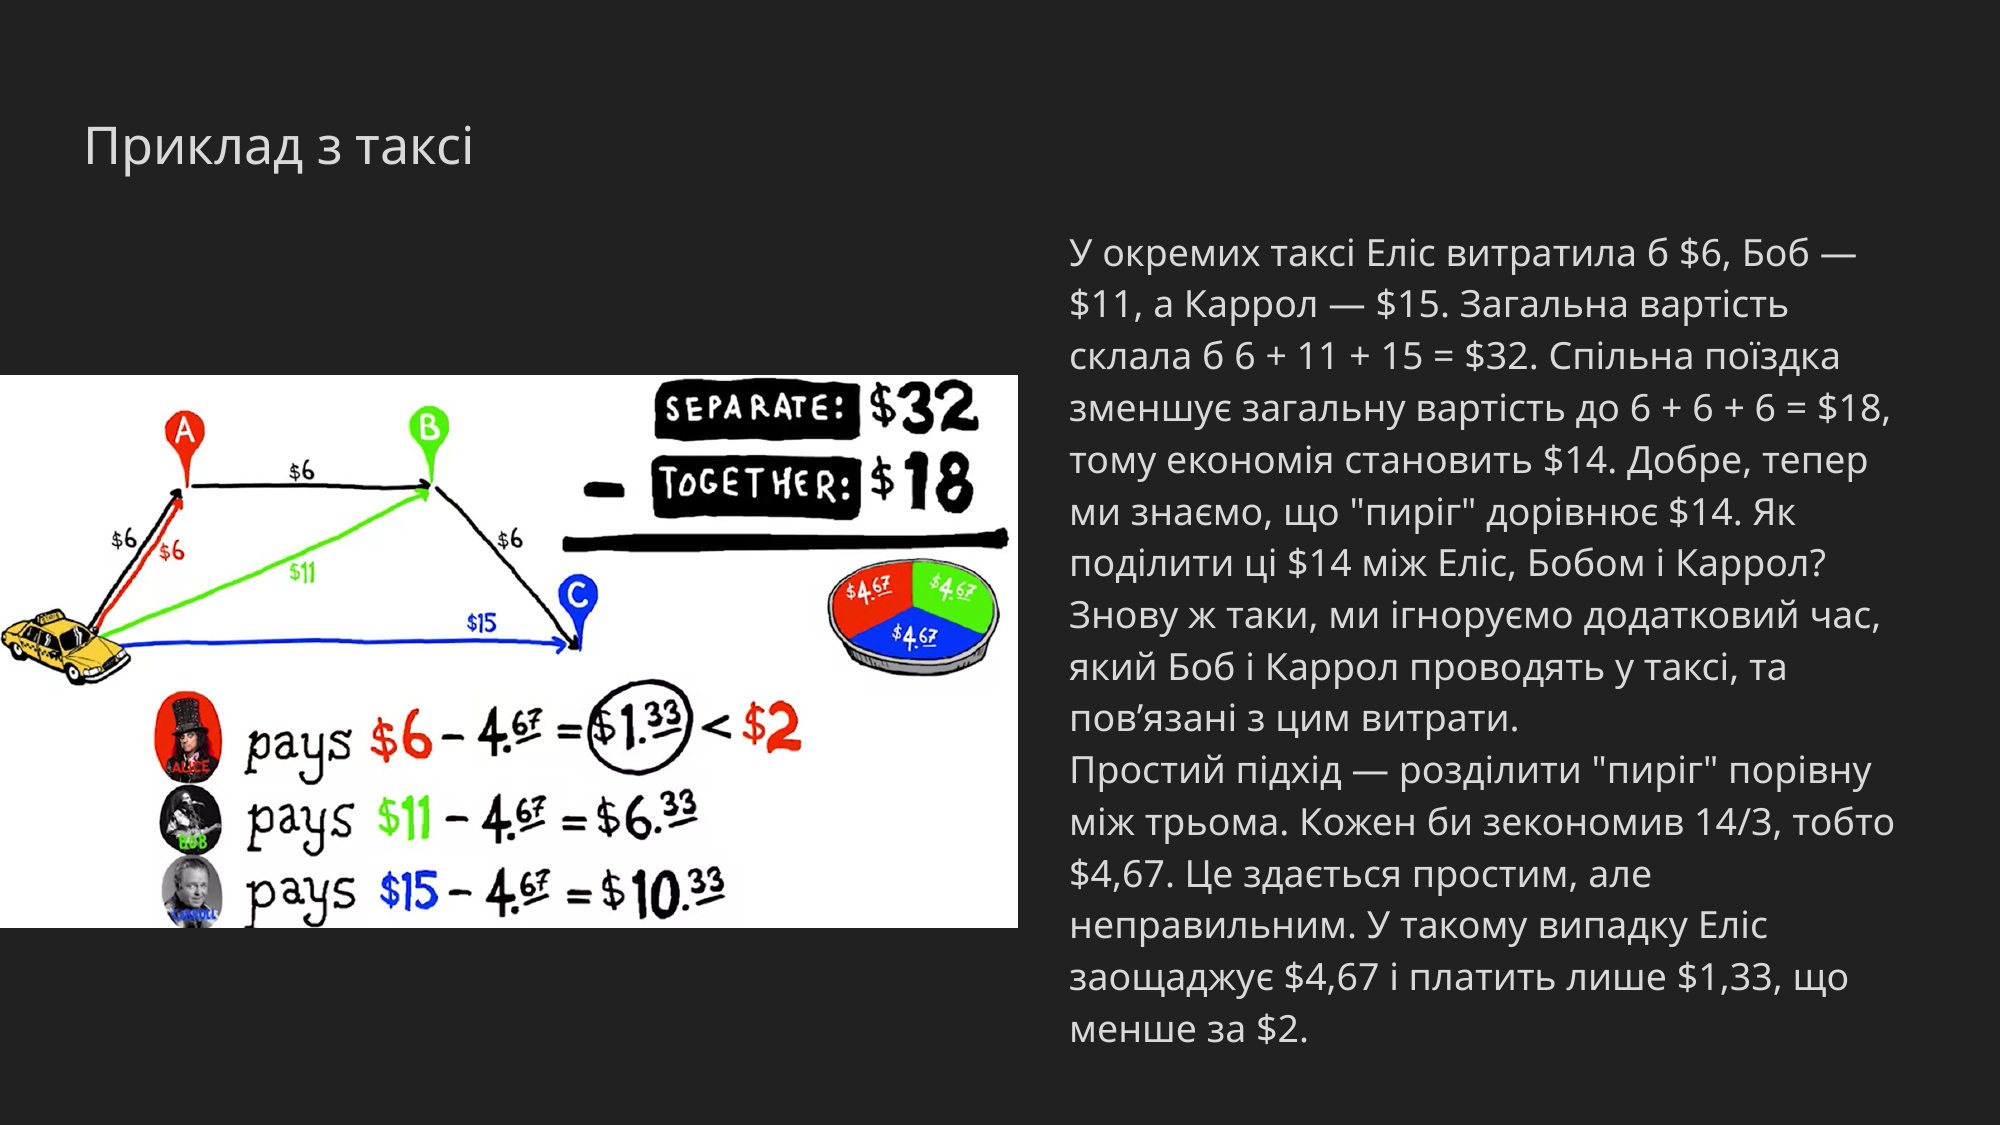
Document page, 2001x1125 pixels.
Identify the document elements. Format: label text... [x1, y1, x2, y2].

title Приклад з таксі [68, 97, 1932, 223]
picture [0, 375, 1018, 929]
list У окремих таксі Еліс витратила б $6, Боб — $11, а Каррол — $15. Загальна вартість склала б 6 + 11 + 15 = $32. Спільна поїздка зменшує загальну вартість до 6 + 6 + 6 = $18, тому економія становить $14. Добре, тепер ми знаємо, що "пиріг" дорівнює $14. Як поділити ці $14 між Еліс, Бобом і Каррол? Знову ж таки, ми ігноруємо додатковий час, який Боб і Каррол проводять у таксі, та пов’язані з цим витрати. Простий підхід — розділити "пиріг" порівну між трьома. Кожен би зекономив 14/3, тобто $4,67. Це здається простим, але неправильним. У такому випадку Еліс заощаджує $4,67 і платить лише $1,33, що менше за $2. [1054, 223, 1932, 1097]
